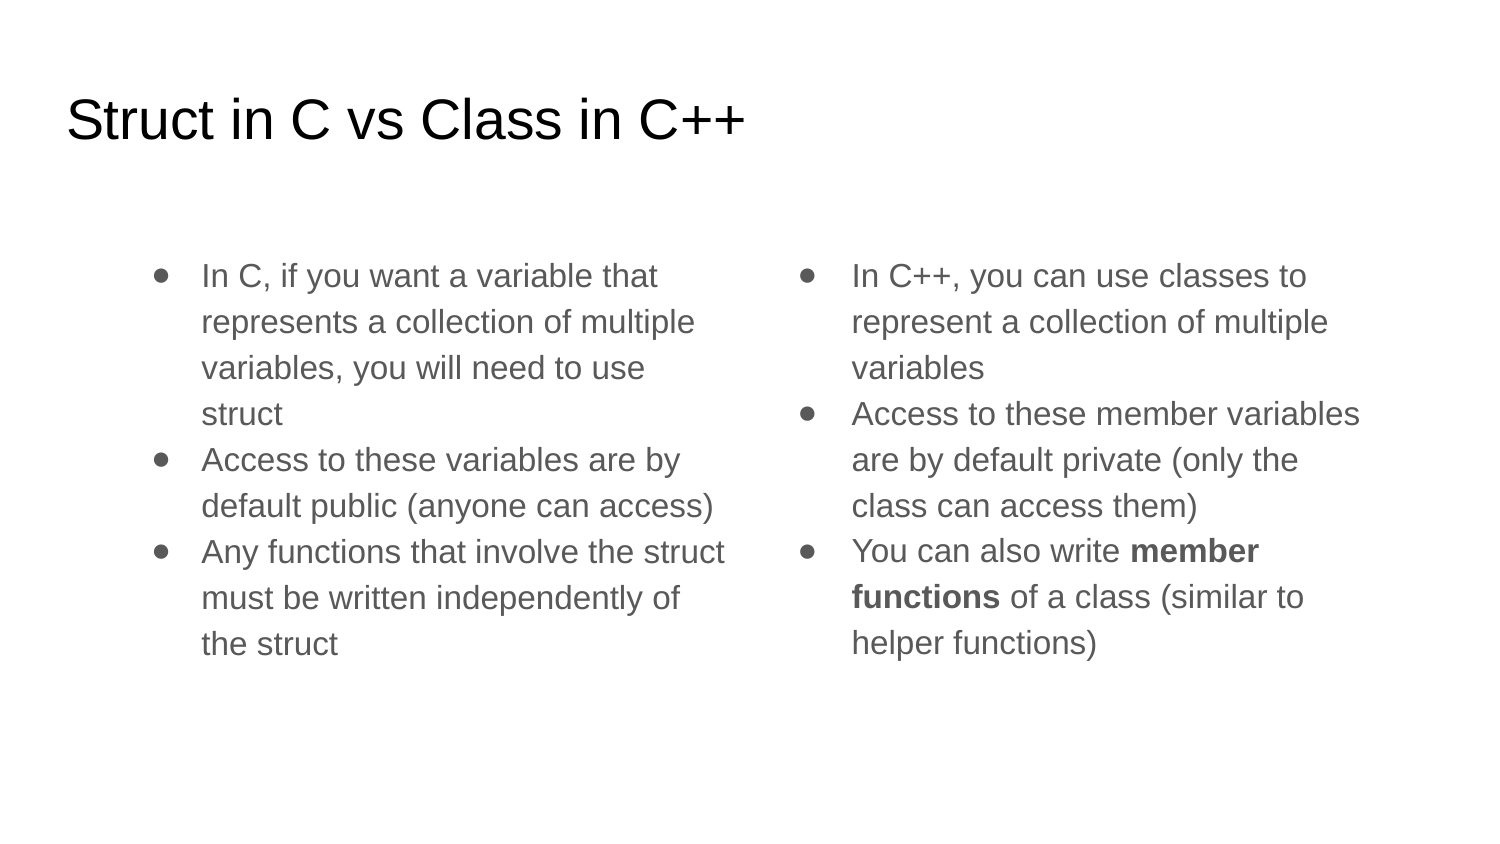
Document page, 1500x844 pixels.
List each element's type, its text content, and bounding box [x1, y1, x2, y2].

title Struct in C vs Class in C++ [51, 72, 1449, 167]
list In C++, you can use classes to represent a collection of multiple variables Access to these member variables are by default private (only the class can access them) You can also write member functions of a class (similar to helper functions) [761, 233, 1381, 712]
list In C, if you want a variable that represents a collection of multiple variables, you will need to use struct Access to these variables are by default public (anyone can access) Any functions that involve the struct must be written independently of the struct [119, 233, 750, 712]
